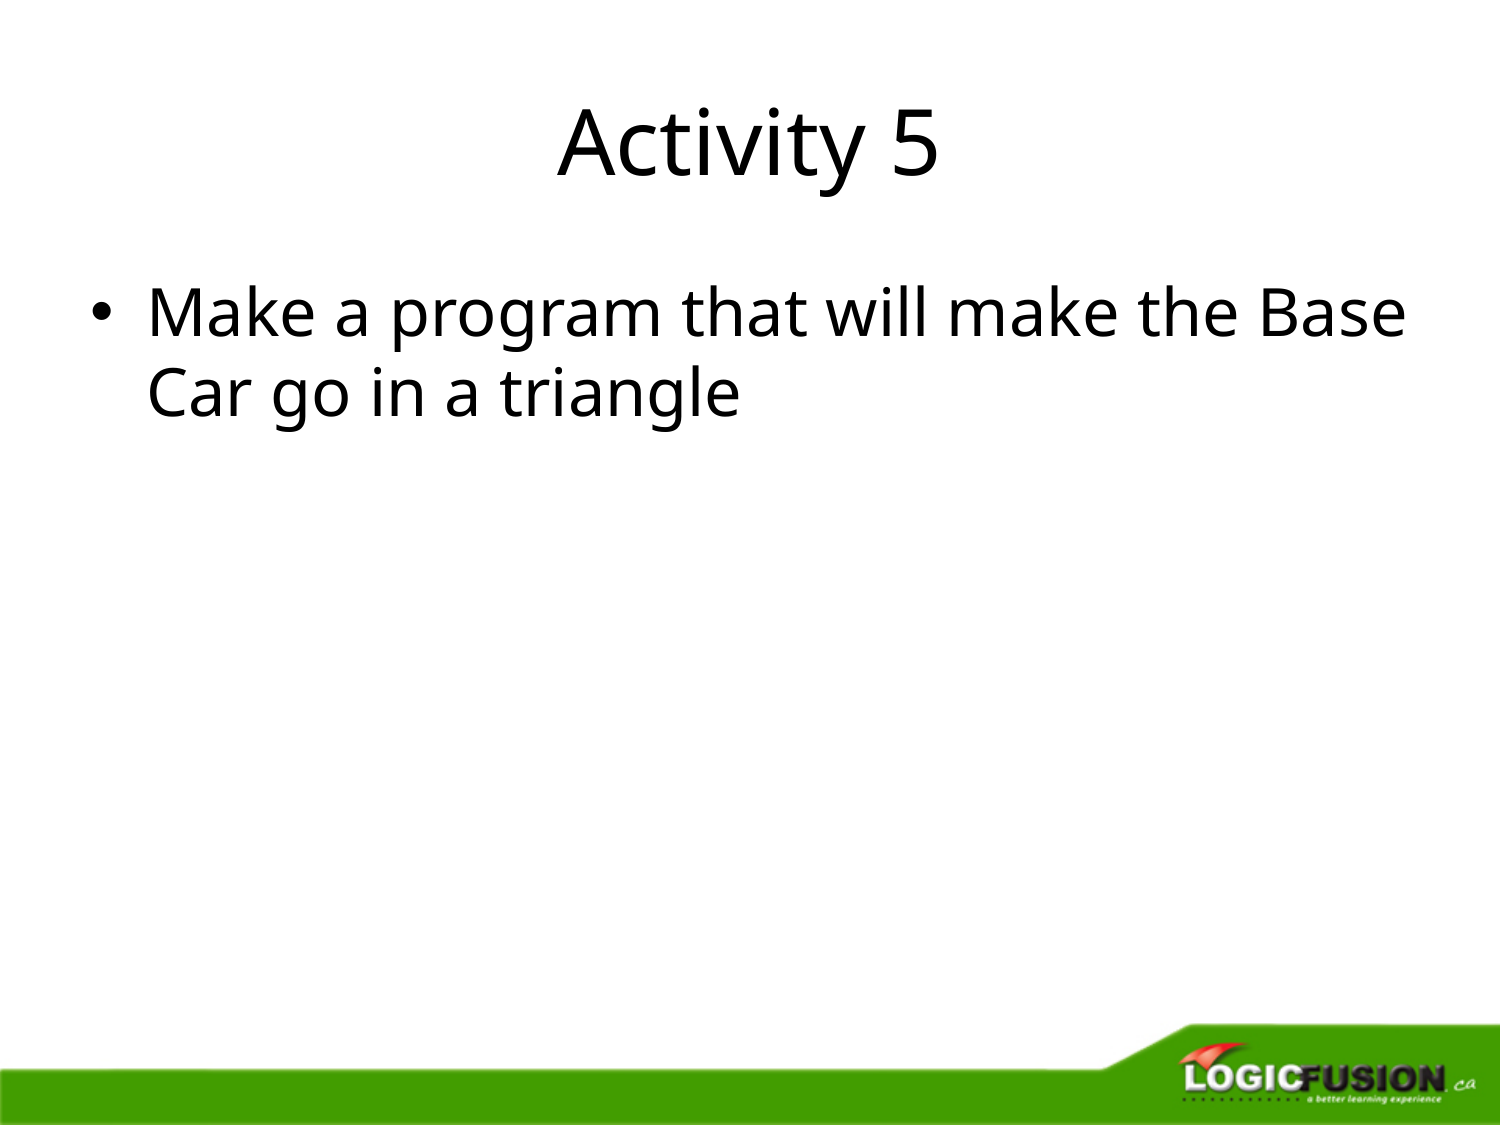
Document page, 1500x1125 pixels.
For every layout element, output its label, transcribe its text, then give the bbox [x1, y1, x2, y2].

title Activity 5 [74, 44, 1426, 233]
list Make a program that will make the Base Car go in a triangle [74, 262, 1426, 1006]
picture [0, 0, 1500, 1125]
